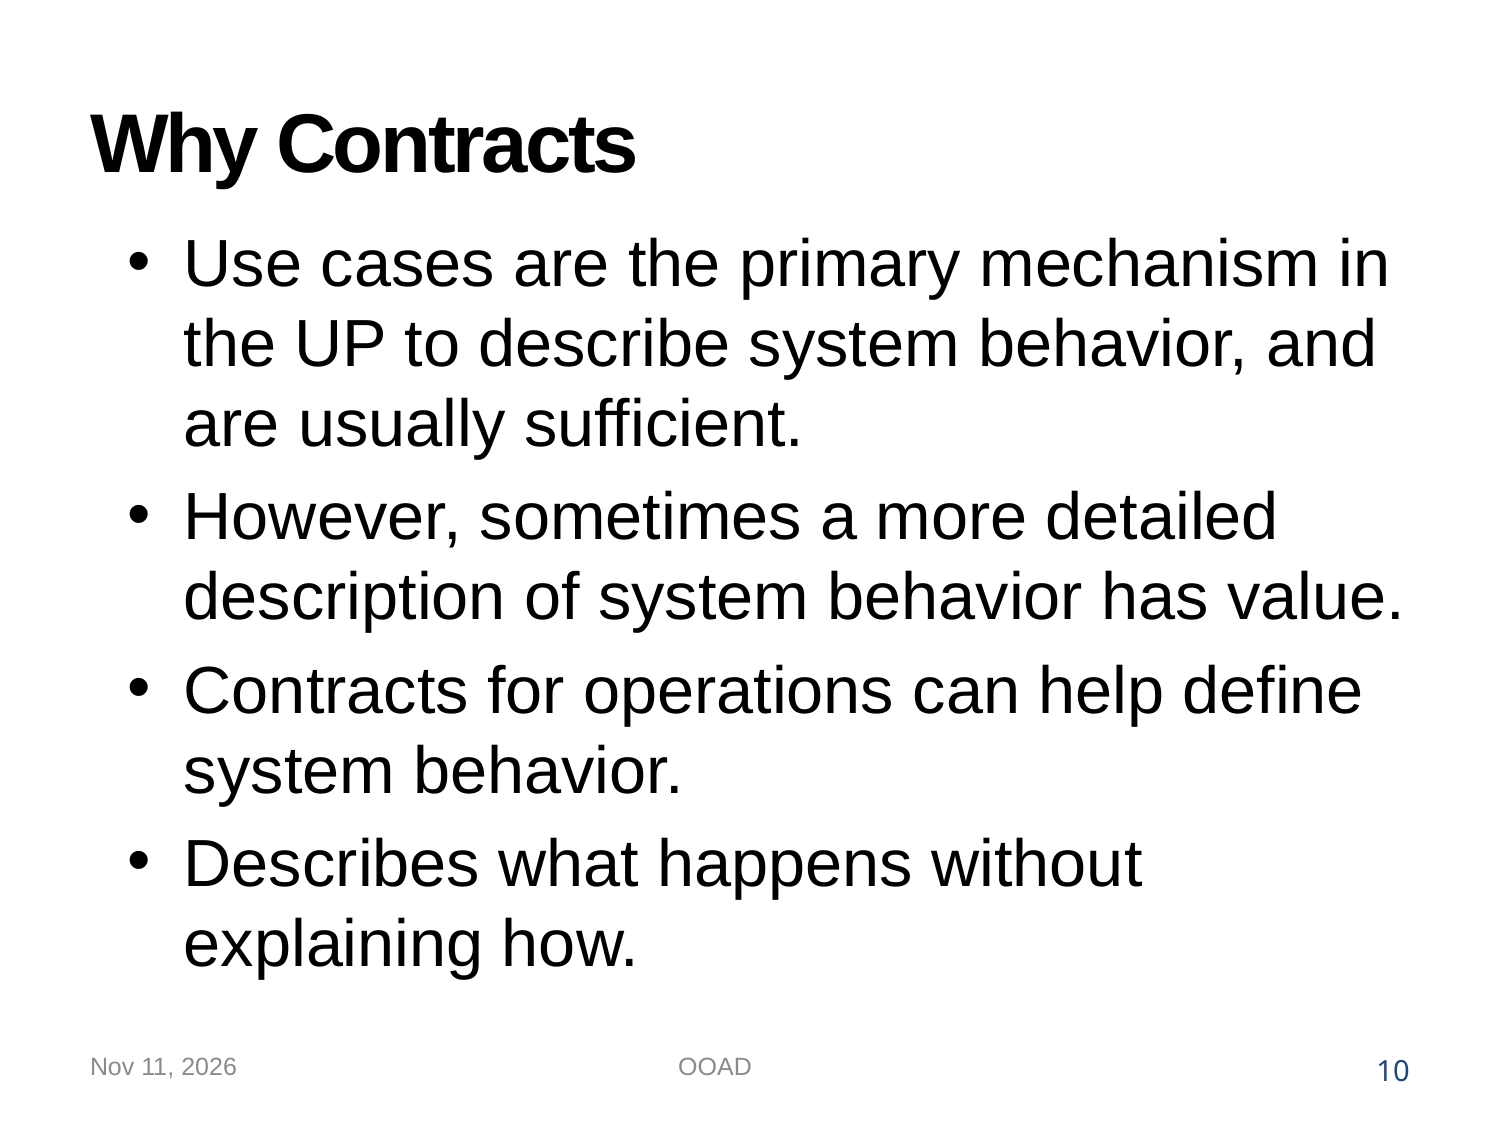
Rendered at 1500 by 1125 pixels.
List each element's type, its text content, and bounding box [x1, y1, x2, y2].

list Use cases are the primary mechanism in the UP to describe system behavior, and are usually sufficient. However, sometimes a more detailed description of system behavior has value. Contracts for operations can help define system behavior. Describes what happens without explaining how. [112, 212, 1457, 888]
title Why Contracts [75, 45, 1425, 233]
slide_number 10 [1074, 1042, 1425, 1103]
slide_number 15-Oct-22 [75, 1042, 425, 1103]
footer OOAD [512, 1042, 988, 1103]
